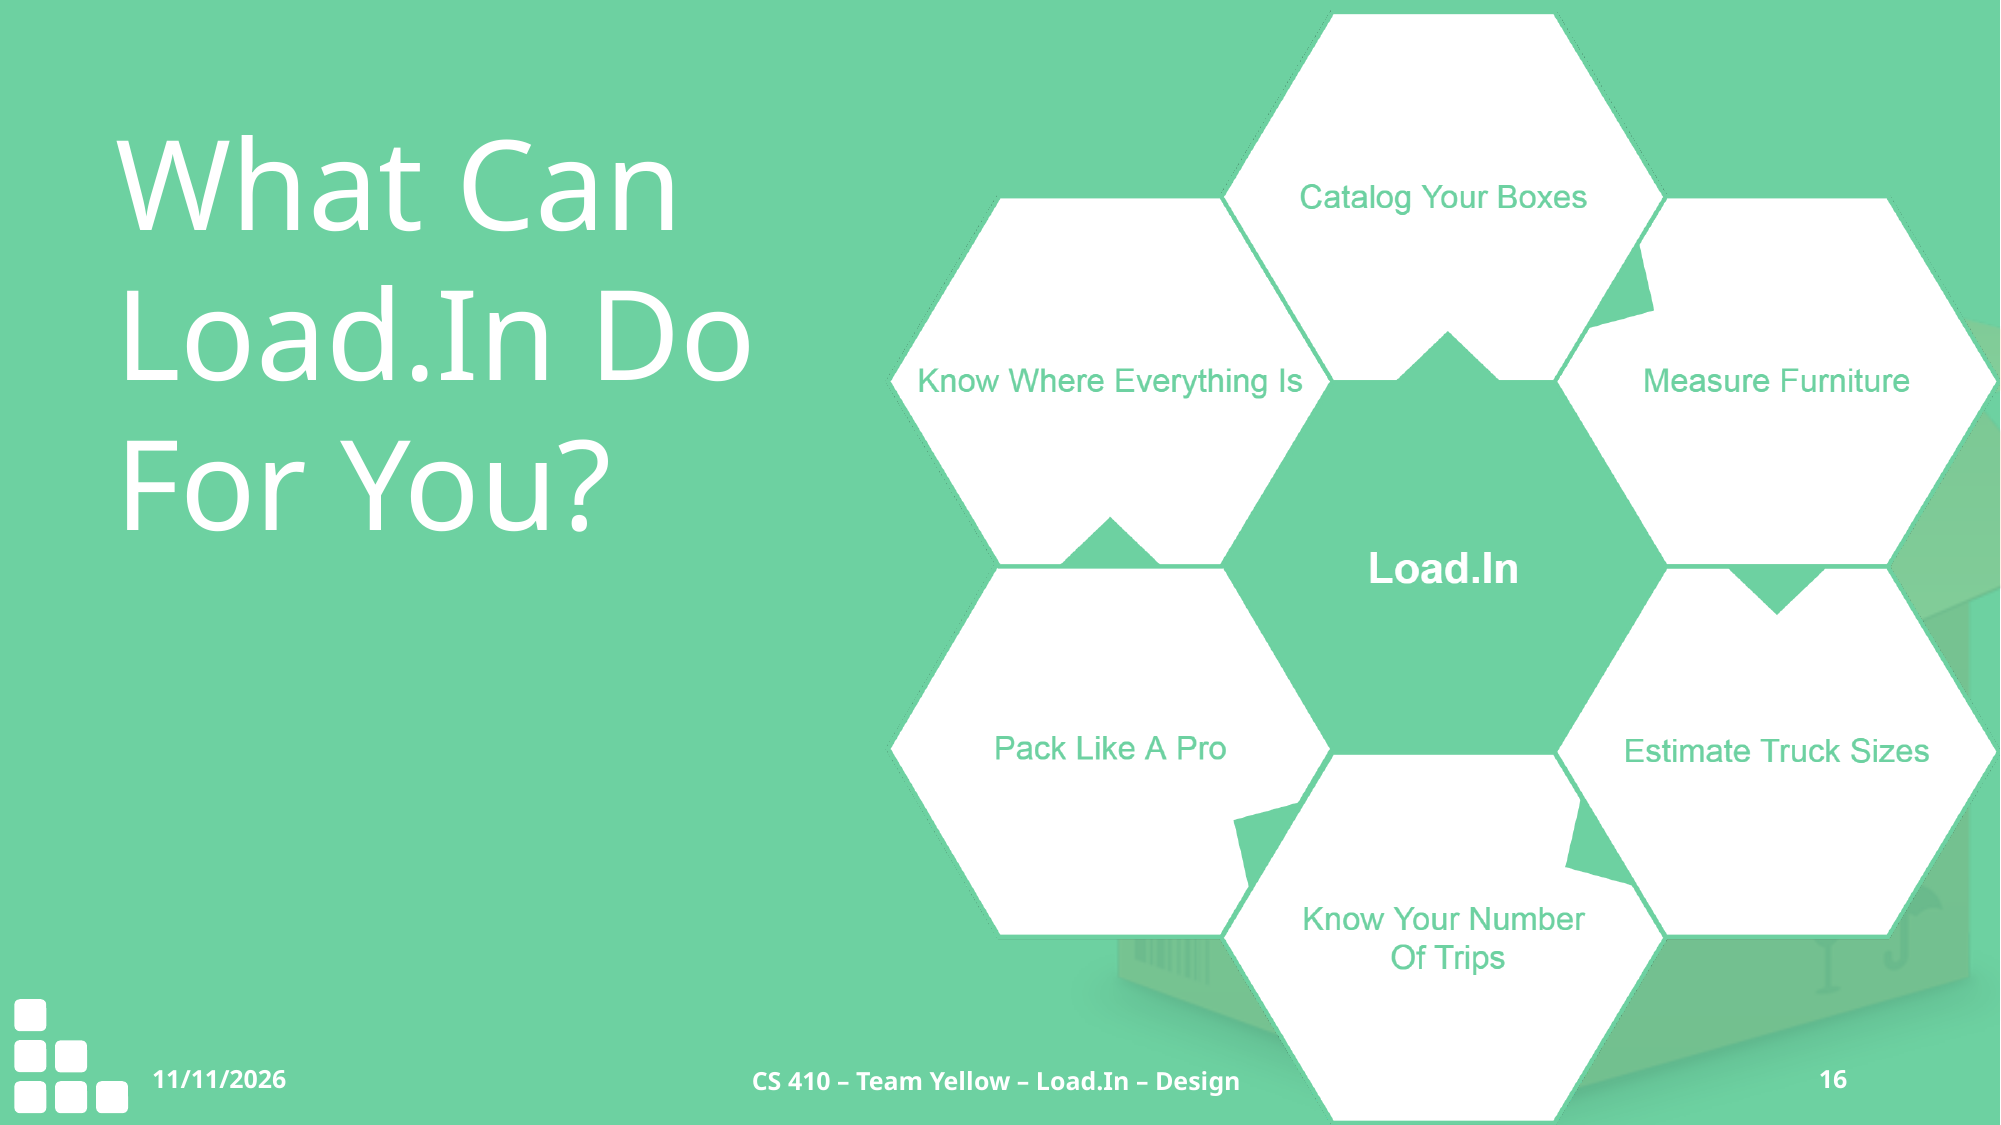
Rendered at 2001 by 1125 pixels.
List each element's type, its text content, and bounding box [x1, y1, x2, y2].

text_box What Can Load.In Do For You? [100, 98, 880, 563]
text_box 12/2/2020 [137, 1035, 588, 1125]
text_box CS 410 – Team Yellow – Load.In – Design [662, 1035, 880, 1125]
picture [885, 10, 2000, 1125]
